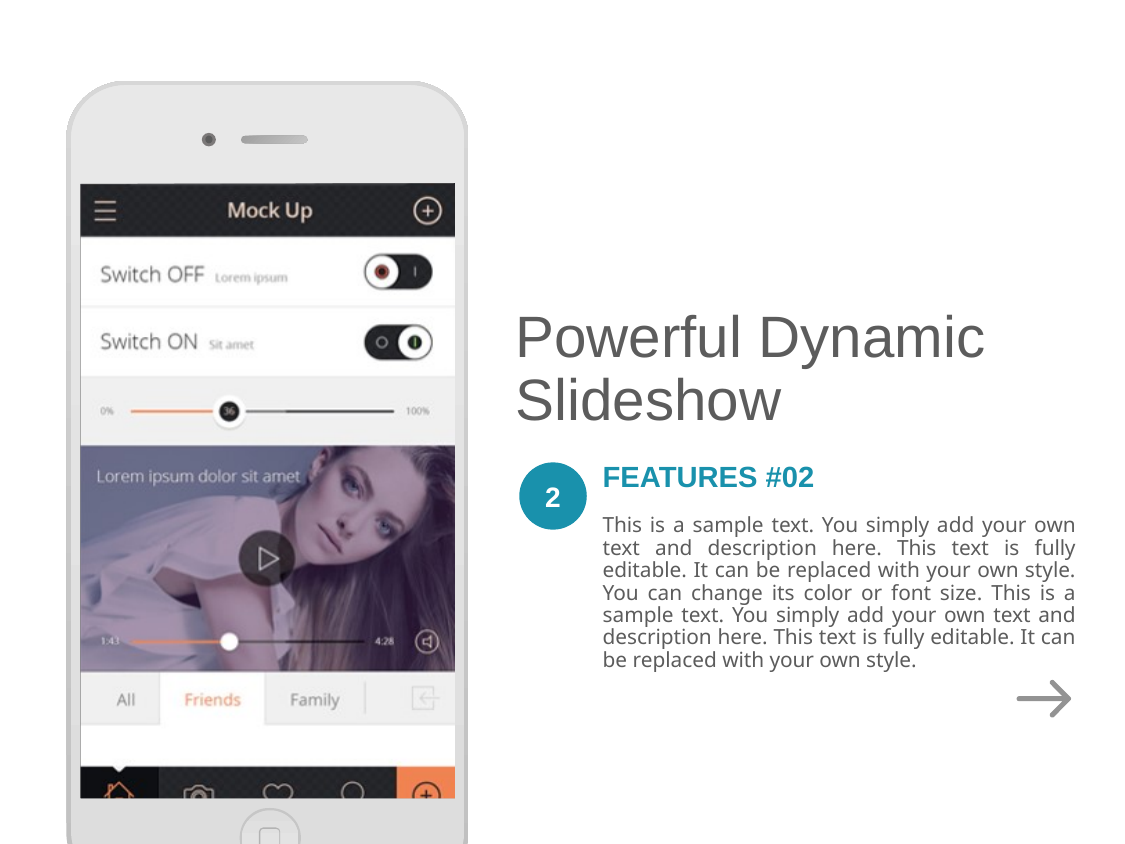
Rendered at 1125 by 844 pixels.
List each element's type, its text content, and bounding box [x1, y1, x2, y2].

text_box 2 [517, 460, 589, 532]
picture [80, 182, 456, 799]
text_box Powerful Dynamic Slideshow [515, 306, 1076, 433]
text_box [1016, 679, 1072, 718]
text_box FEATURES #02 This is a sample text. You simply add your own text and description here. This text is fully editable. It can be replaced with your own style. You can change its color or font size. This is a sample text. You simply add your own text and description here. This text is fully editable. It can be replaced with your own style. [602, 462, 1076, 672]
